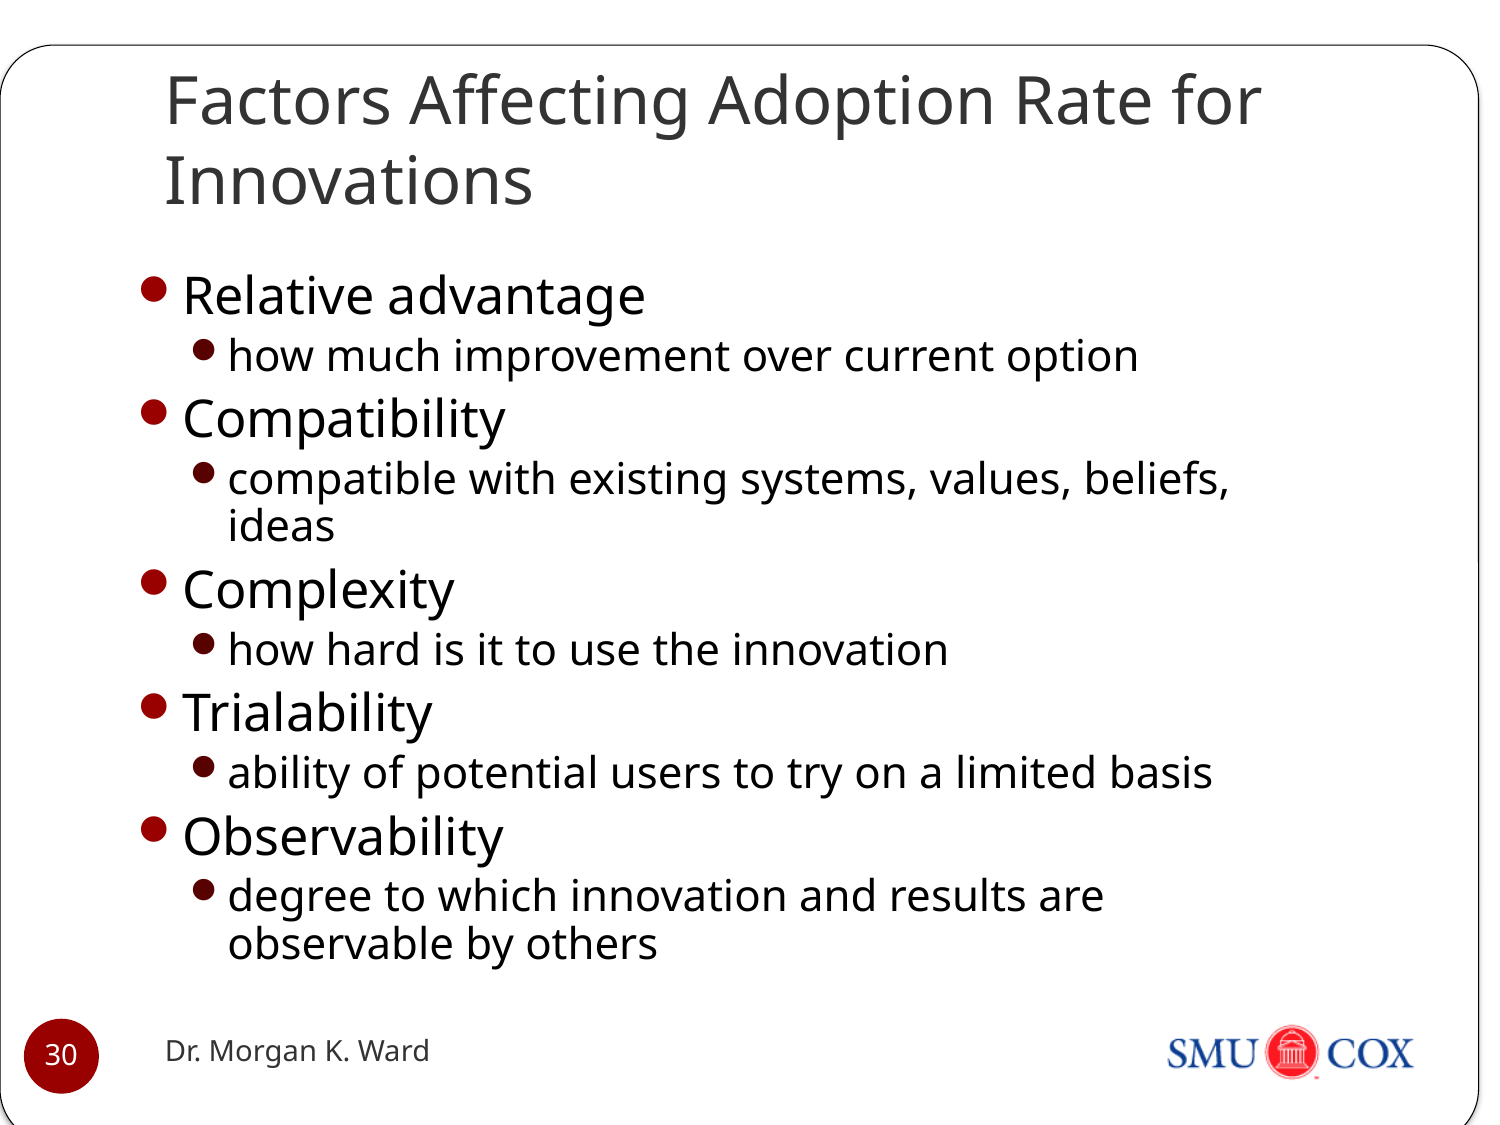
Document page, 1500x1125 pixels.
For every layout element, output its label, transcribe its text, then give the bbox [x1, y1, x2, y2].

picture [1155, 1012, 1427, 1093]
footer Dr. Morgan K. Ward [150, 1012, 800, 1088]
slide_number 30 [23, 1018, 99, 1094]
list Relative advantage how much improvement over current option Compatibility compatible with existing systems, values, beliefs, ideas Complexity how hard is it to use the innovation Trialability ability of potential users to try on a limited basis Observability degree to which innovation and results are observable by others [122, 262, 1323, 1088]
title Factors Affecting Adoption Rate for Innovations [150, 45, 1425, 233]
